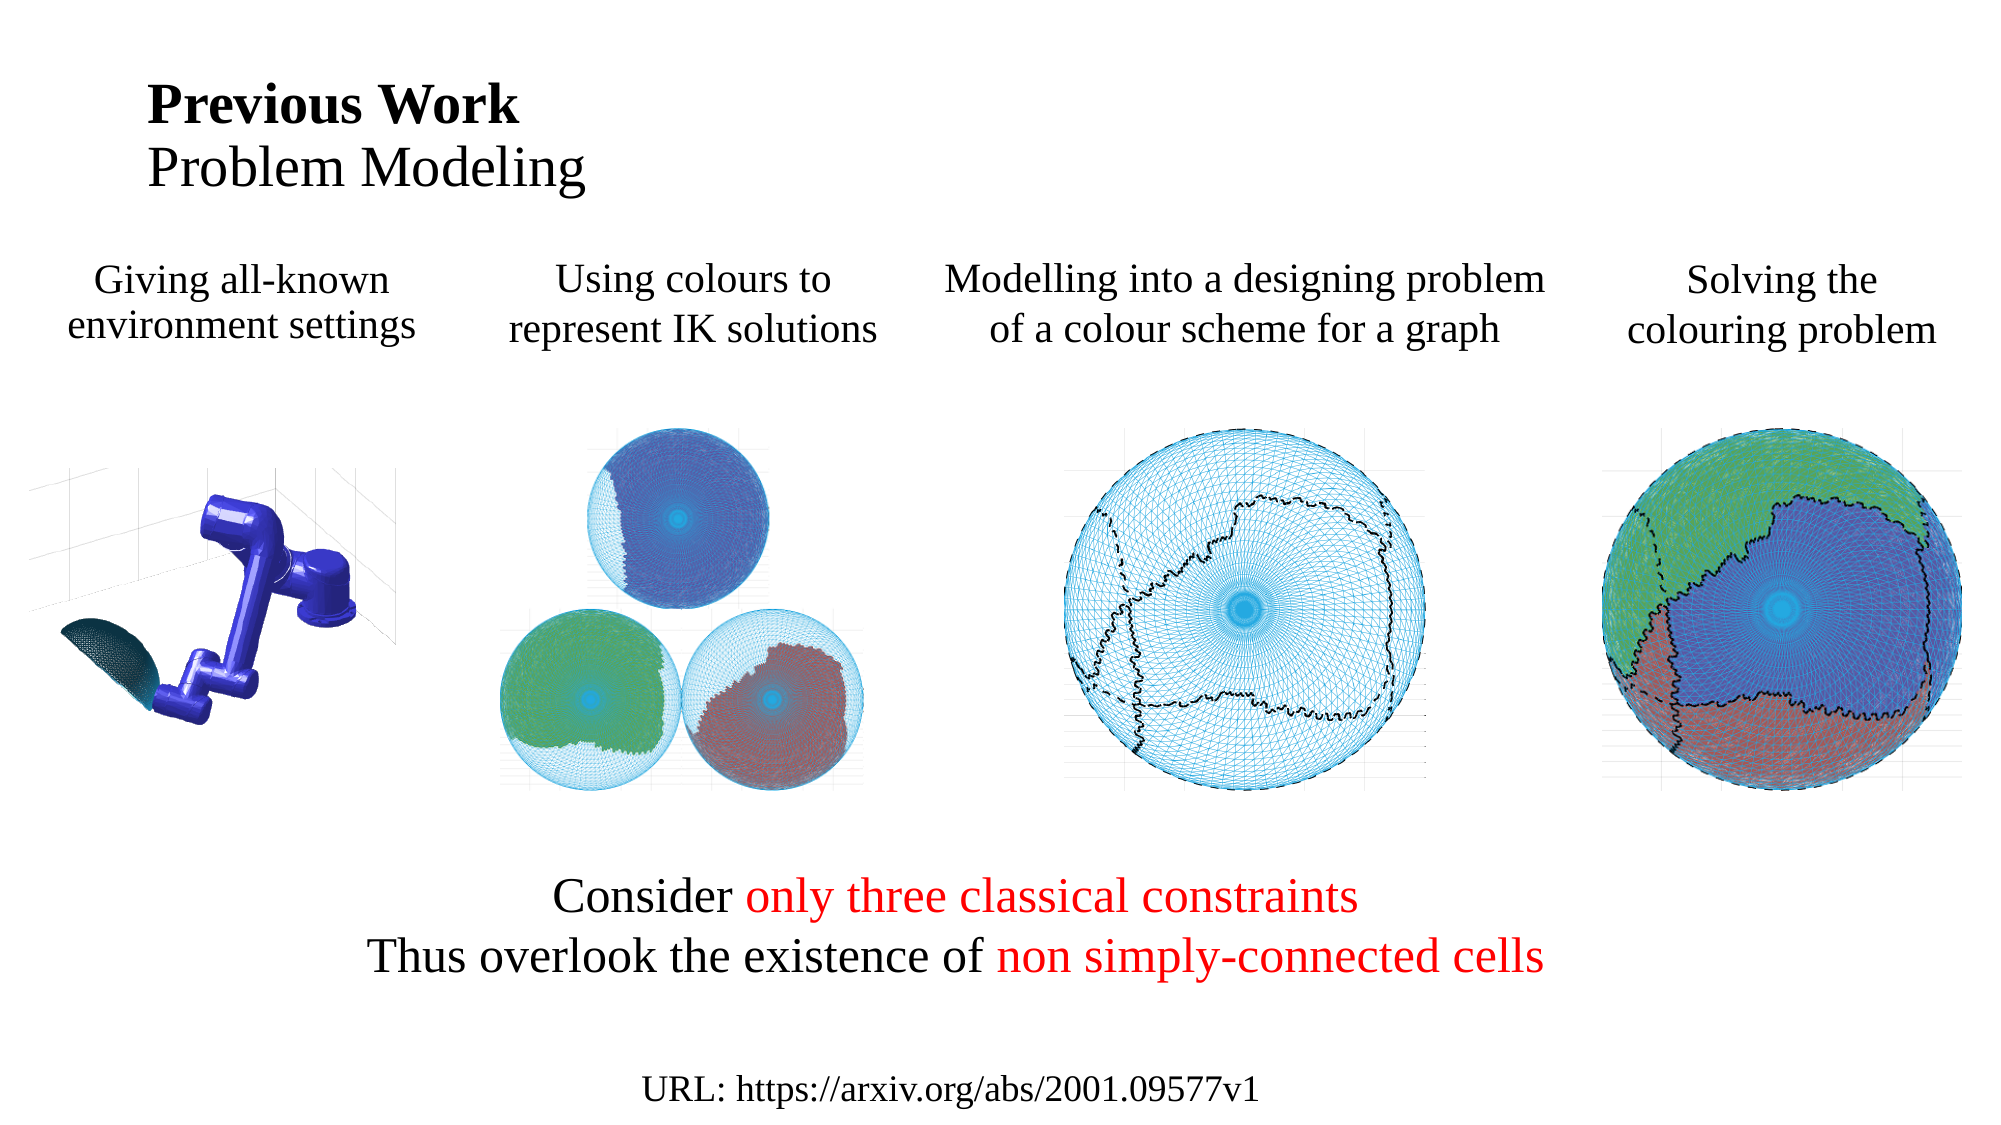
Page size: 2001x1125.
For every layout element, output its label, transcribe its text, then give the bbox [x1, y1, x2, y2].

picture [28, 468, 406, 751]
picture [1602, 428, 1962, 791]
text_box Solving the colouring problem [1589, 244, 1975, 360]
title Previous Work Problem Modeling [132, 65, 1912, 293]
picture [1064, 428, 1426, 791]
picture [500, 428, 864, 791]
text_box Using colours to represent IK solutions [458, 243, 926, 359]
list Giving all-known environment settings [7, 250, 477, 386]
text_box URL: https://arxiv.org/abs/2001.09577v1 [626, 1056, 1286, 1117]
text_box Consider only three classical constraints Thus overlook the existence of non simply-connected cells [351, 855, 1560, 990]
text_box Modelling into a designing problem of a colour scheme for a graph [926, 243, 1565, 359]
